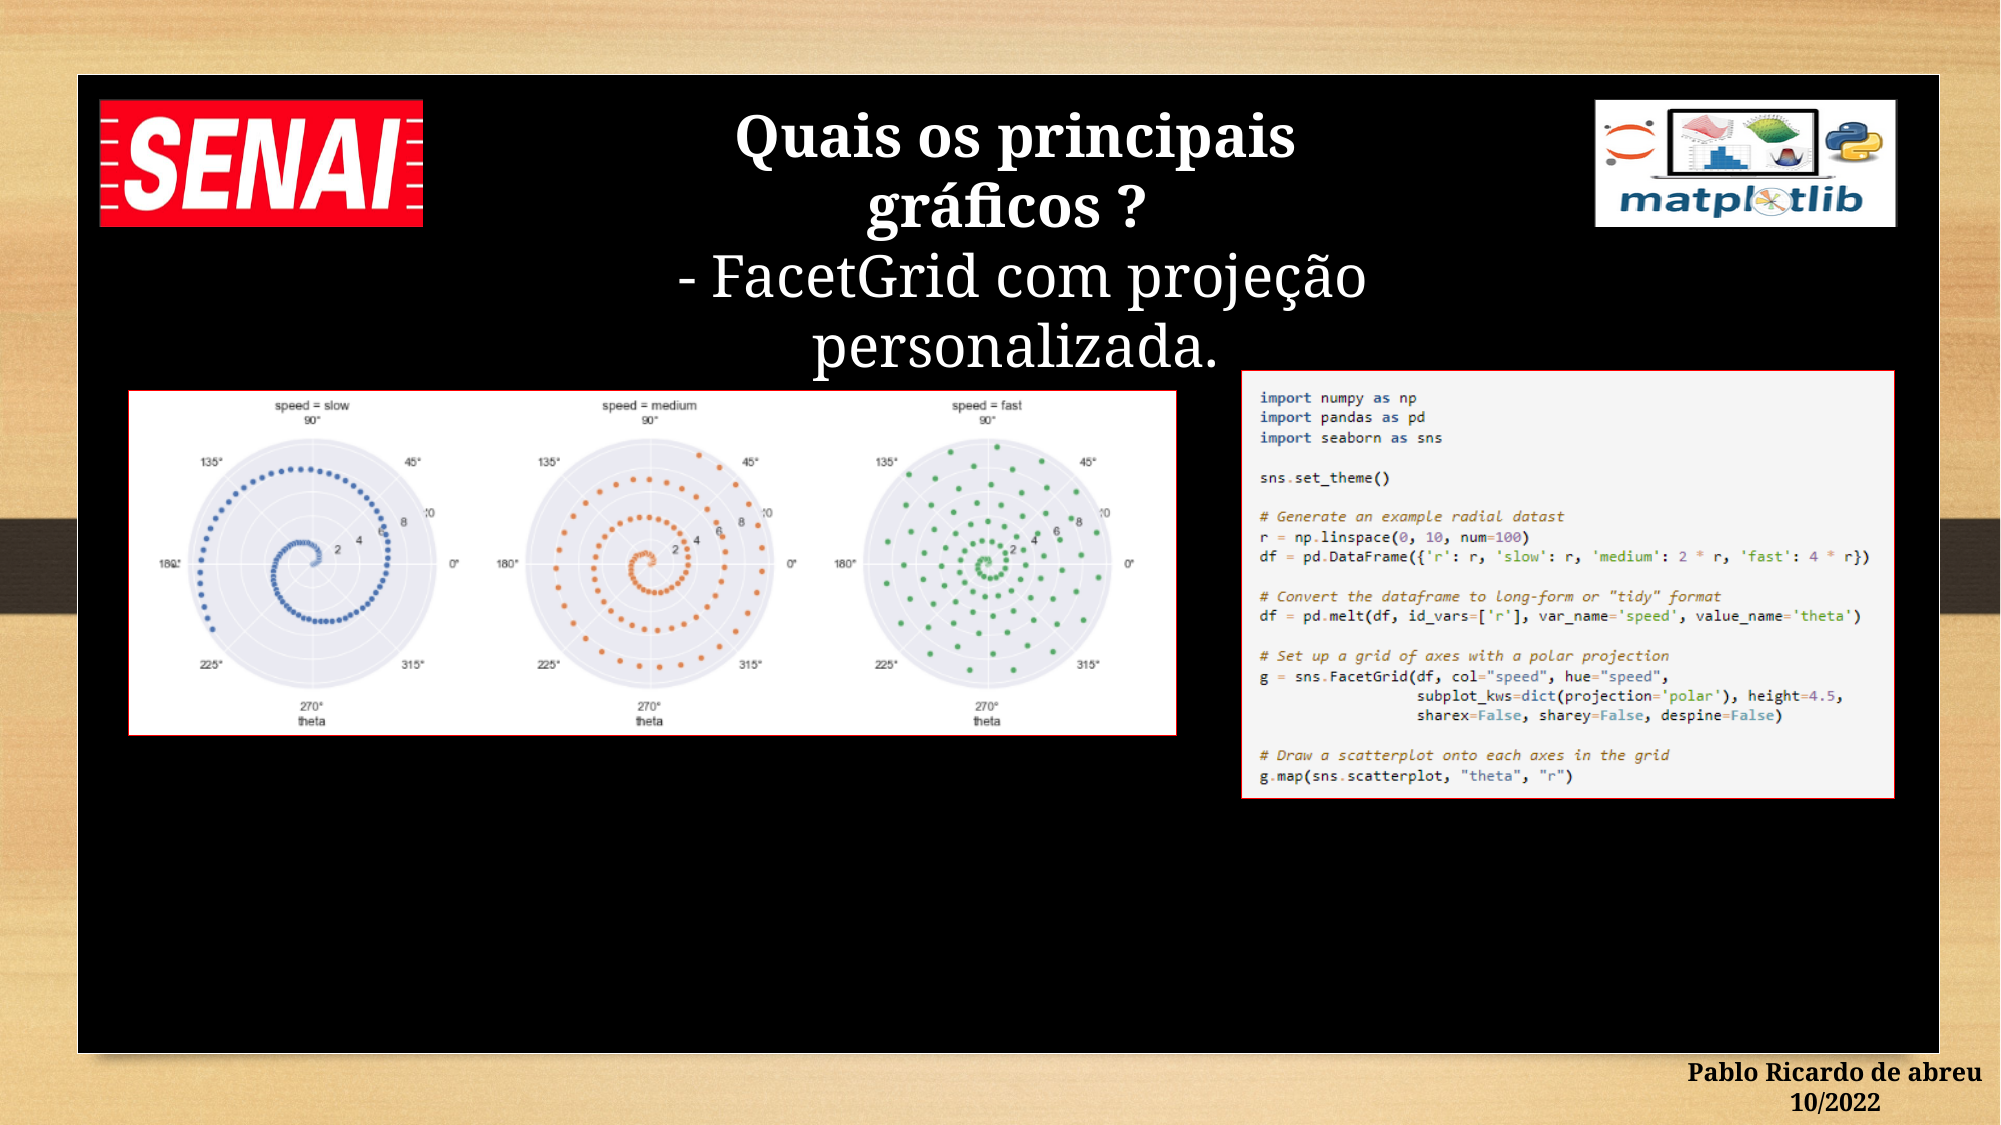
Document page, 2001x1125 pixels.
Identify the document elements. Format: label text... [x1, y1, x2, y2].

text_box Quais os principais gráficos ? - FacetGrid com projeção personalizada. [616, 91, 1416, 457]
picture [0, 0, 2001, 1125]
